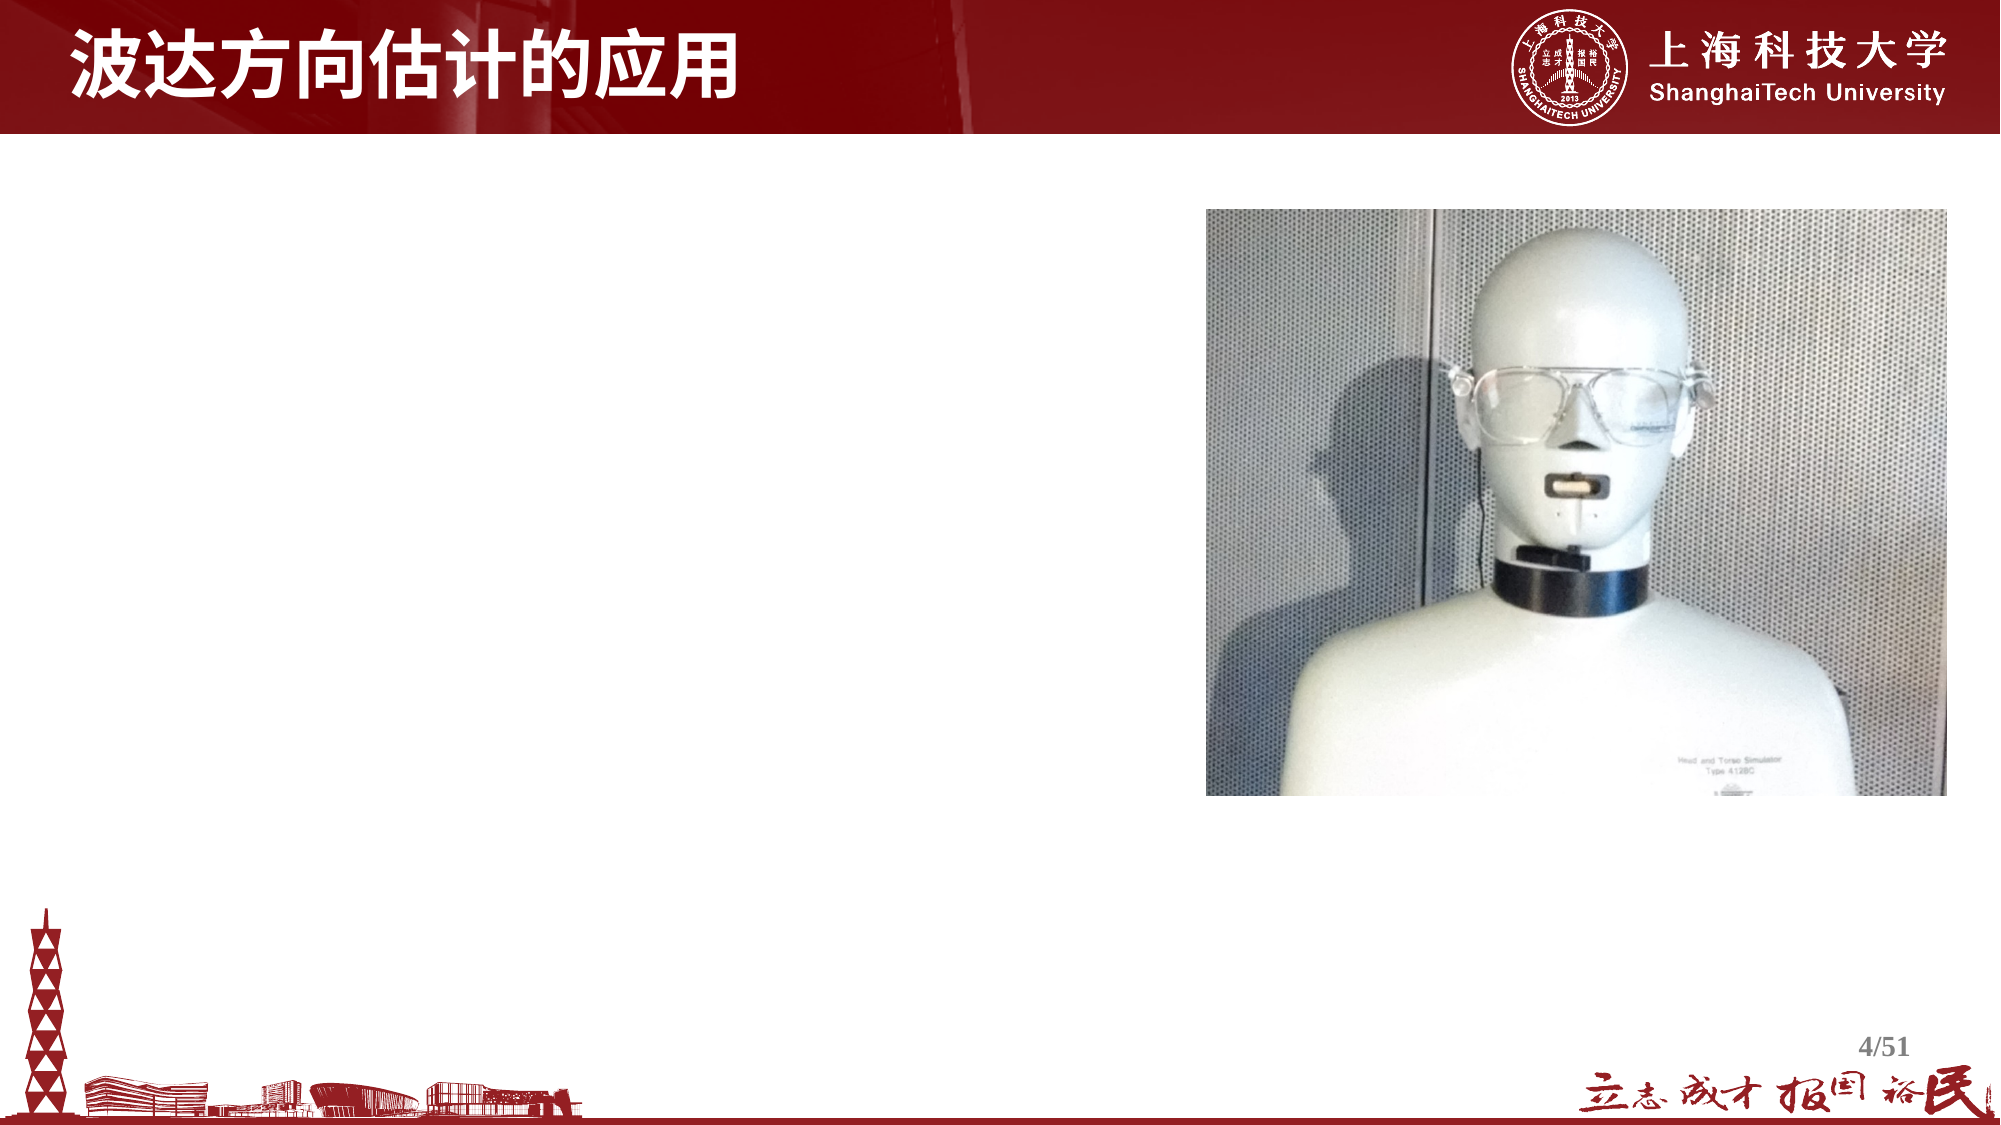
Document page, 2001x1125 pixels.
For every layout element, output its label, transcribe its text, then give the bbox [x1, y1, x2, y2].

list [1206, 209, 1947, 796]
title 波达方向估计的应用 [53, 16, 1477, 121]
slide_number 4/51 [1476, 1014, 1926, 1075]
